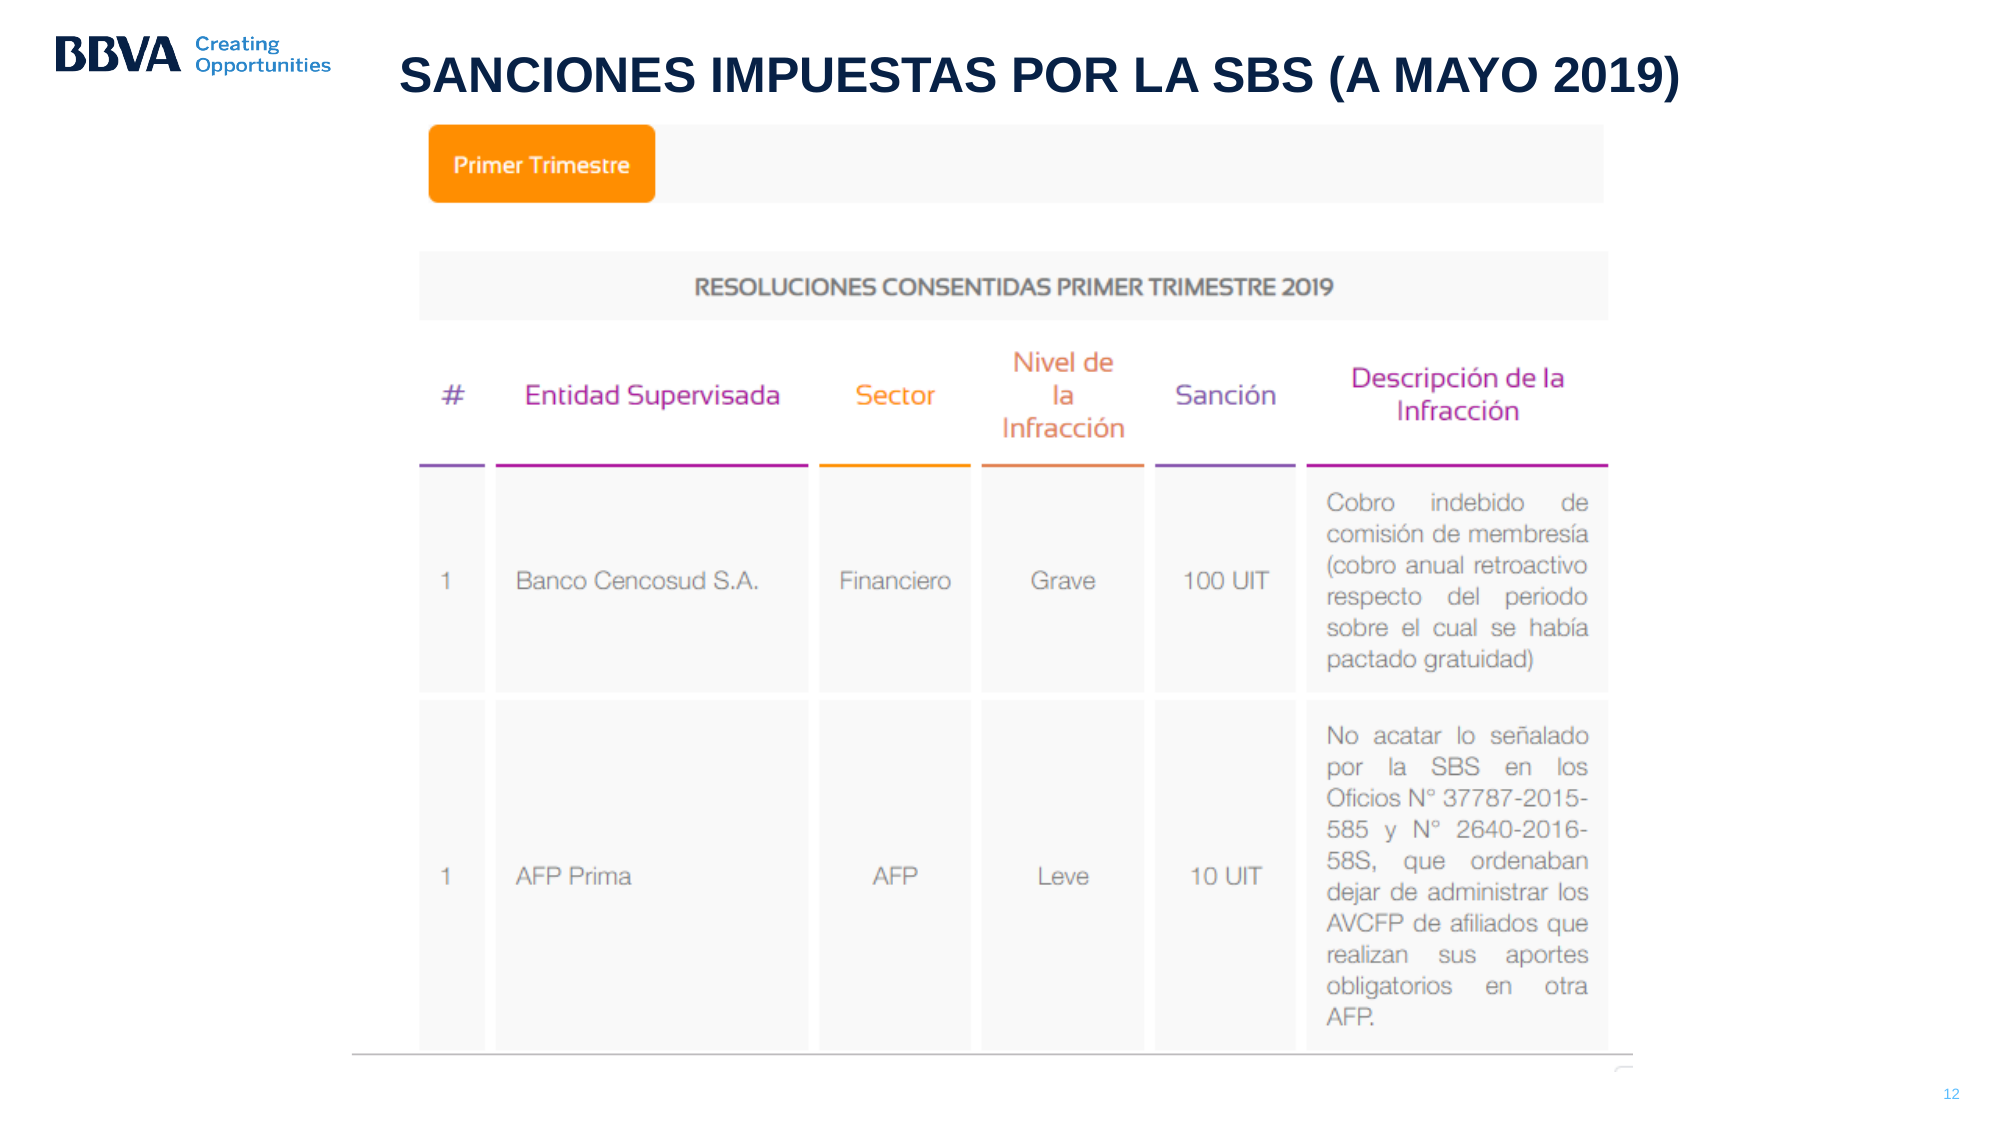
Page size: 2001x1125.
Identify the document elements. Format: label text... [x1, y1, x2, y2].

picture [51, 33, 335, 80]
picture [351, 105, 1634, 1073]
title SANCIONES IMPUESTAS POR LA SBS (A MAYO 2019) [384, 27, 1757, 185]
